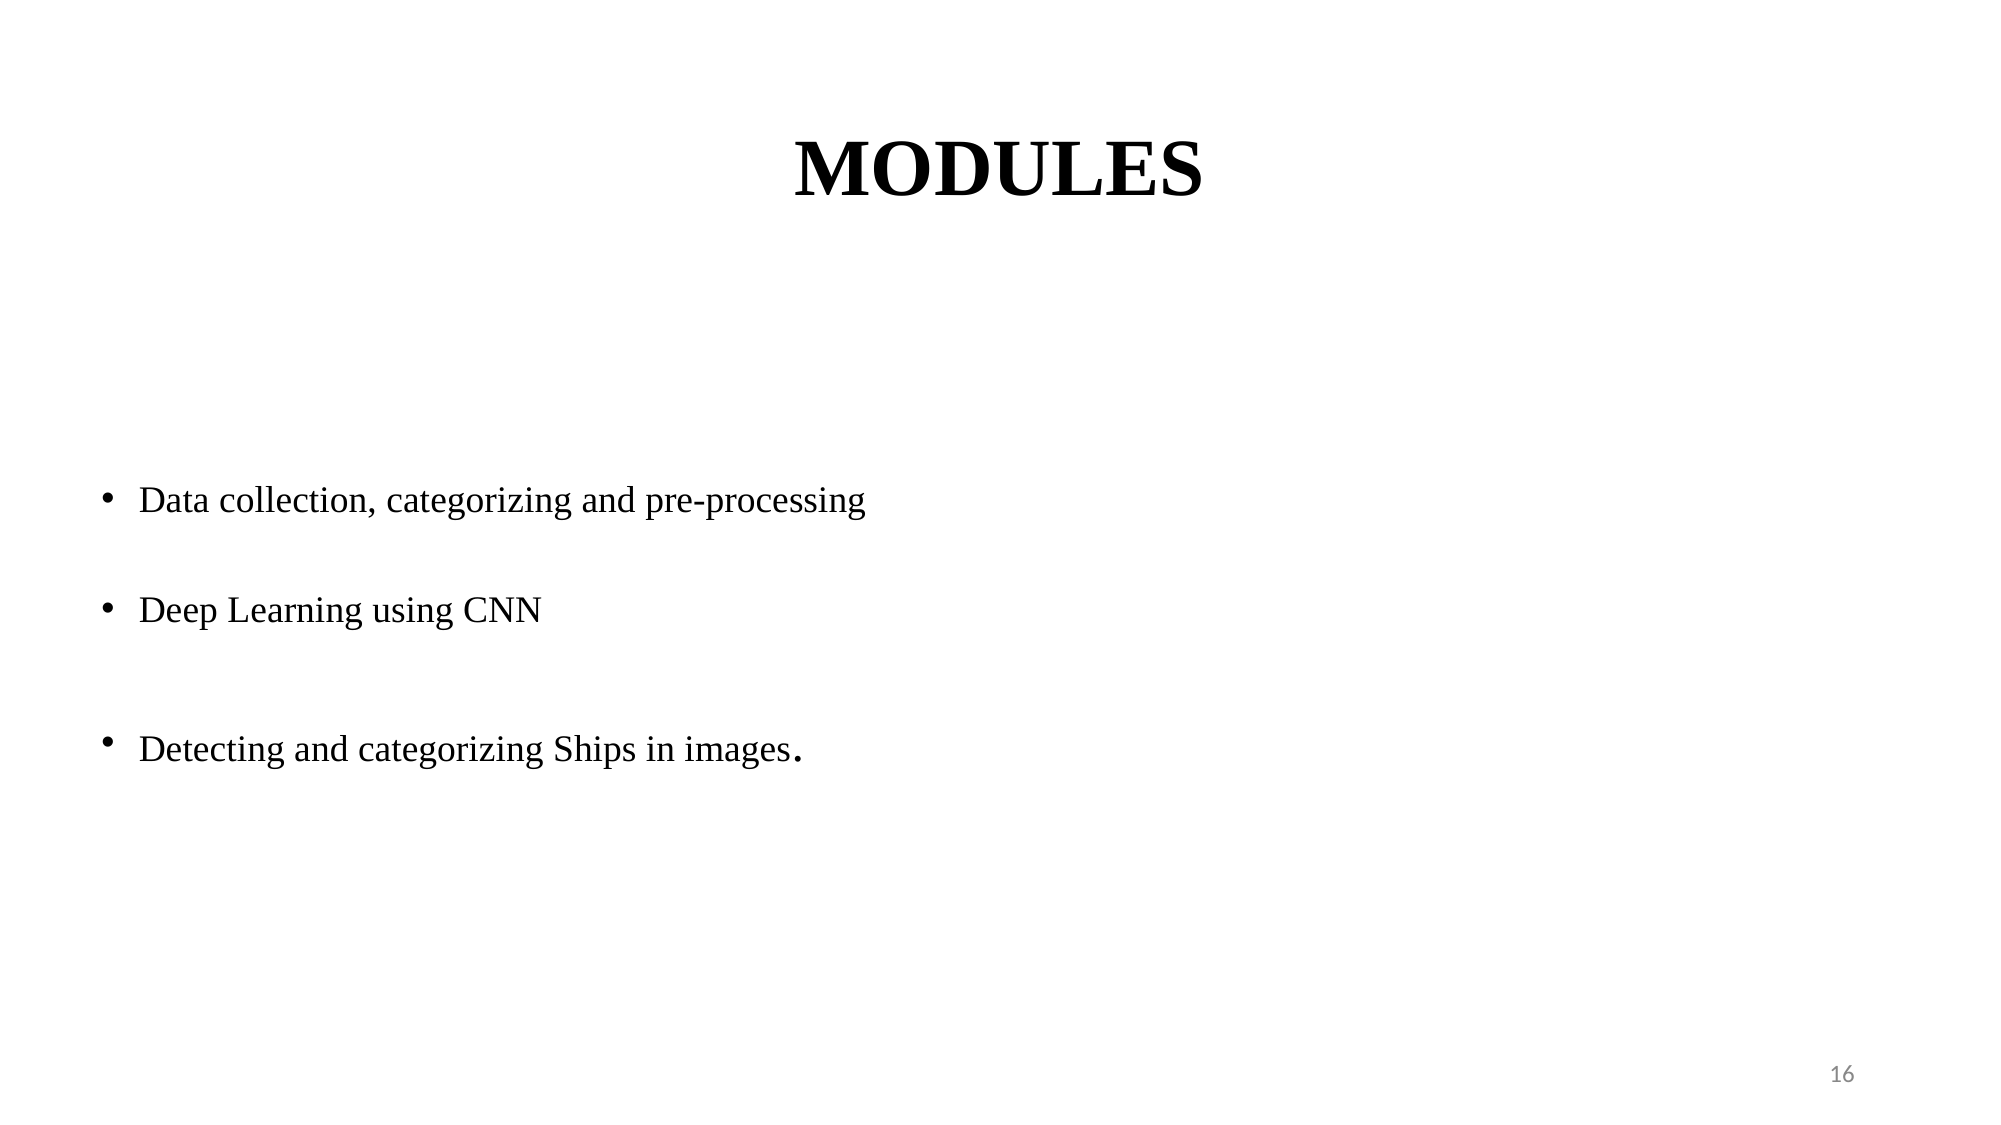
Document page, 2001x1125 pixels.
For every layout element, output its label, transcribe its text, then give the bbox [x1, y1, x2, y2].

title MODULES [757, 104, 1243, 235]
slide_number 16 [1818, 1050, 1863, 1096]
list Data collection, categorizing and pre-processing Deep Learning using CNN Detecting and categorizing Ships in images. [93, 330, 1648, 1053]
